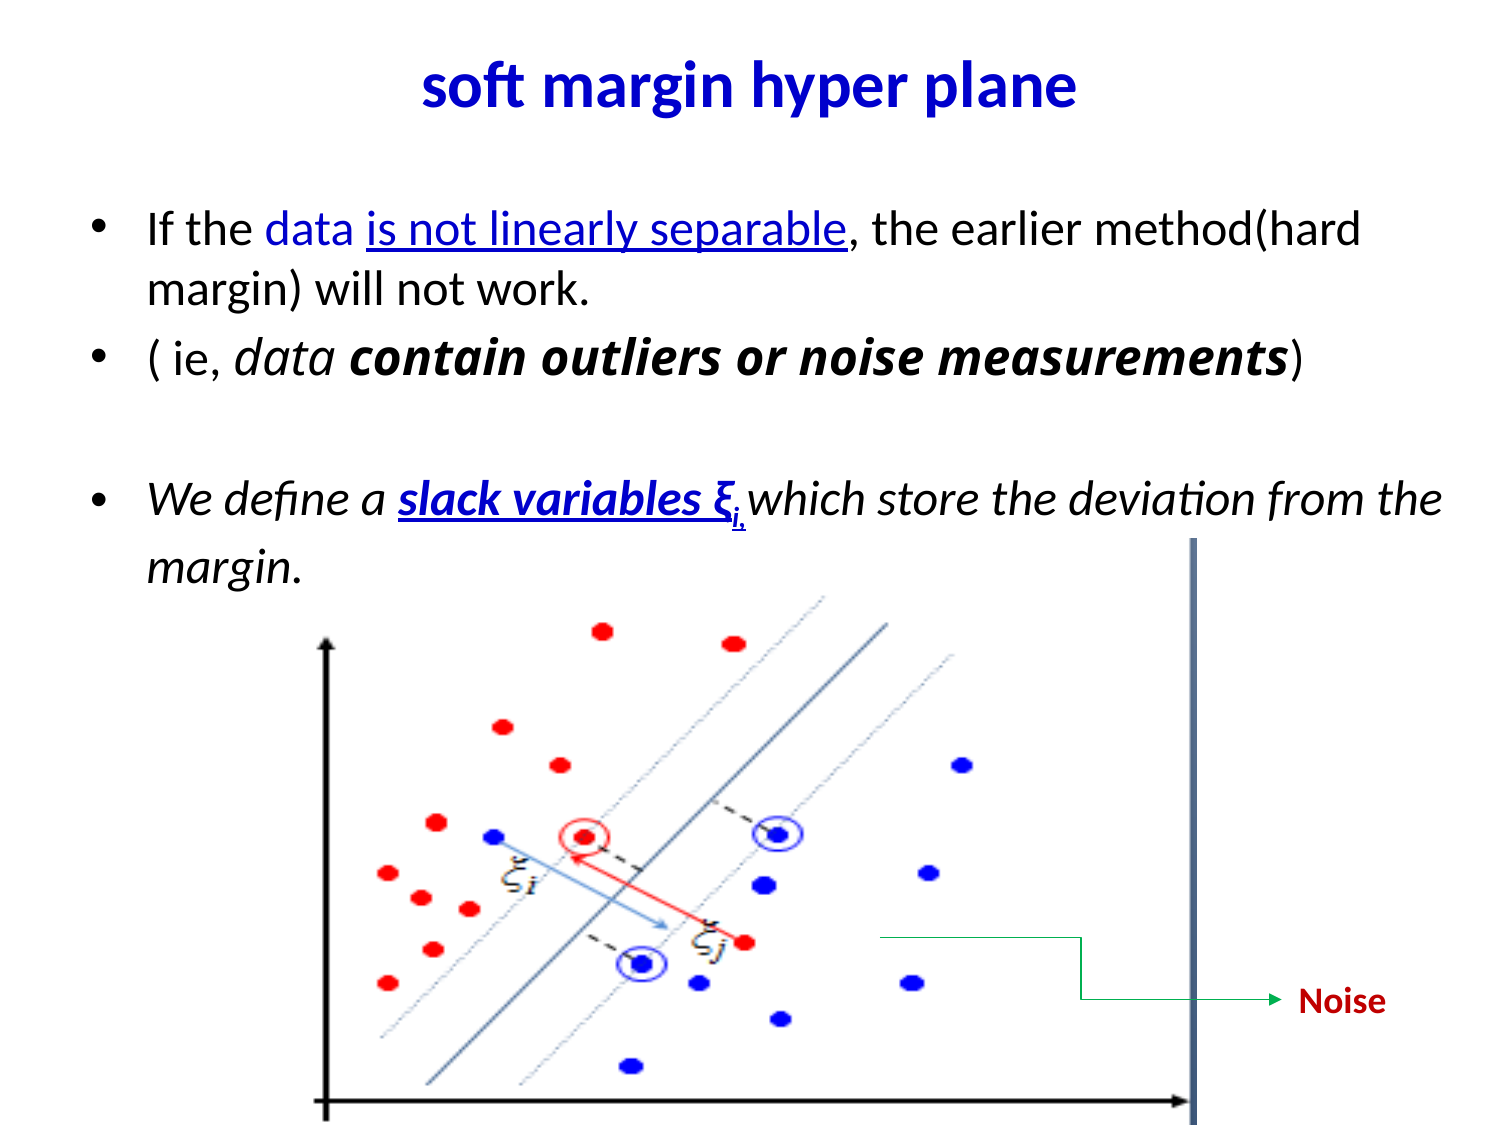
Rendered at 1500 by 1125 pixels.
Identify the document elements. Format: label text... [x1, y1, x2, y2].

list If the data is not linearly separable, the earlier method(hard margin) will not work. ( ie, data contain outliers or noise measurements) We define a slack variables ξi,which store the deviation from the margin. [75, 187, 1500, 1125]
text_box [879, 937, 1282, 1000]
picture [312, 538, 1197, 1125]
text_box Noise [1283, 968, 1483, 1029]
title soft margin hyper plane [75, 45, 1425, 118]
